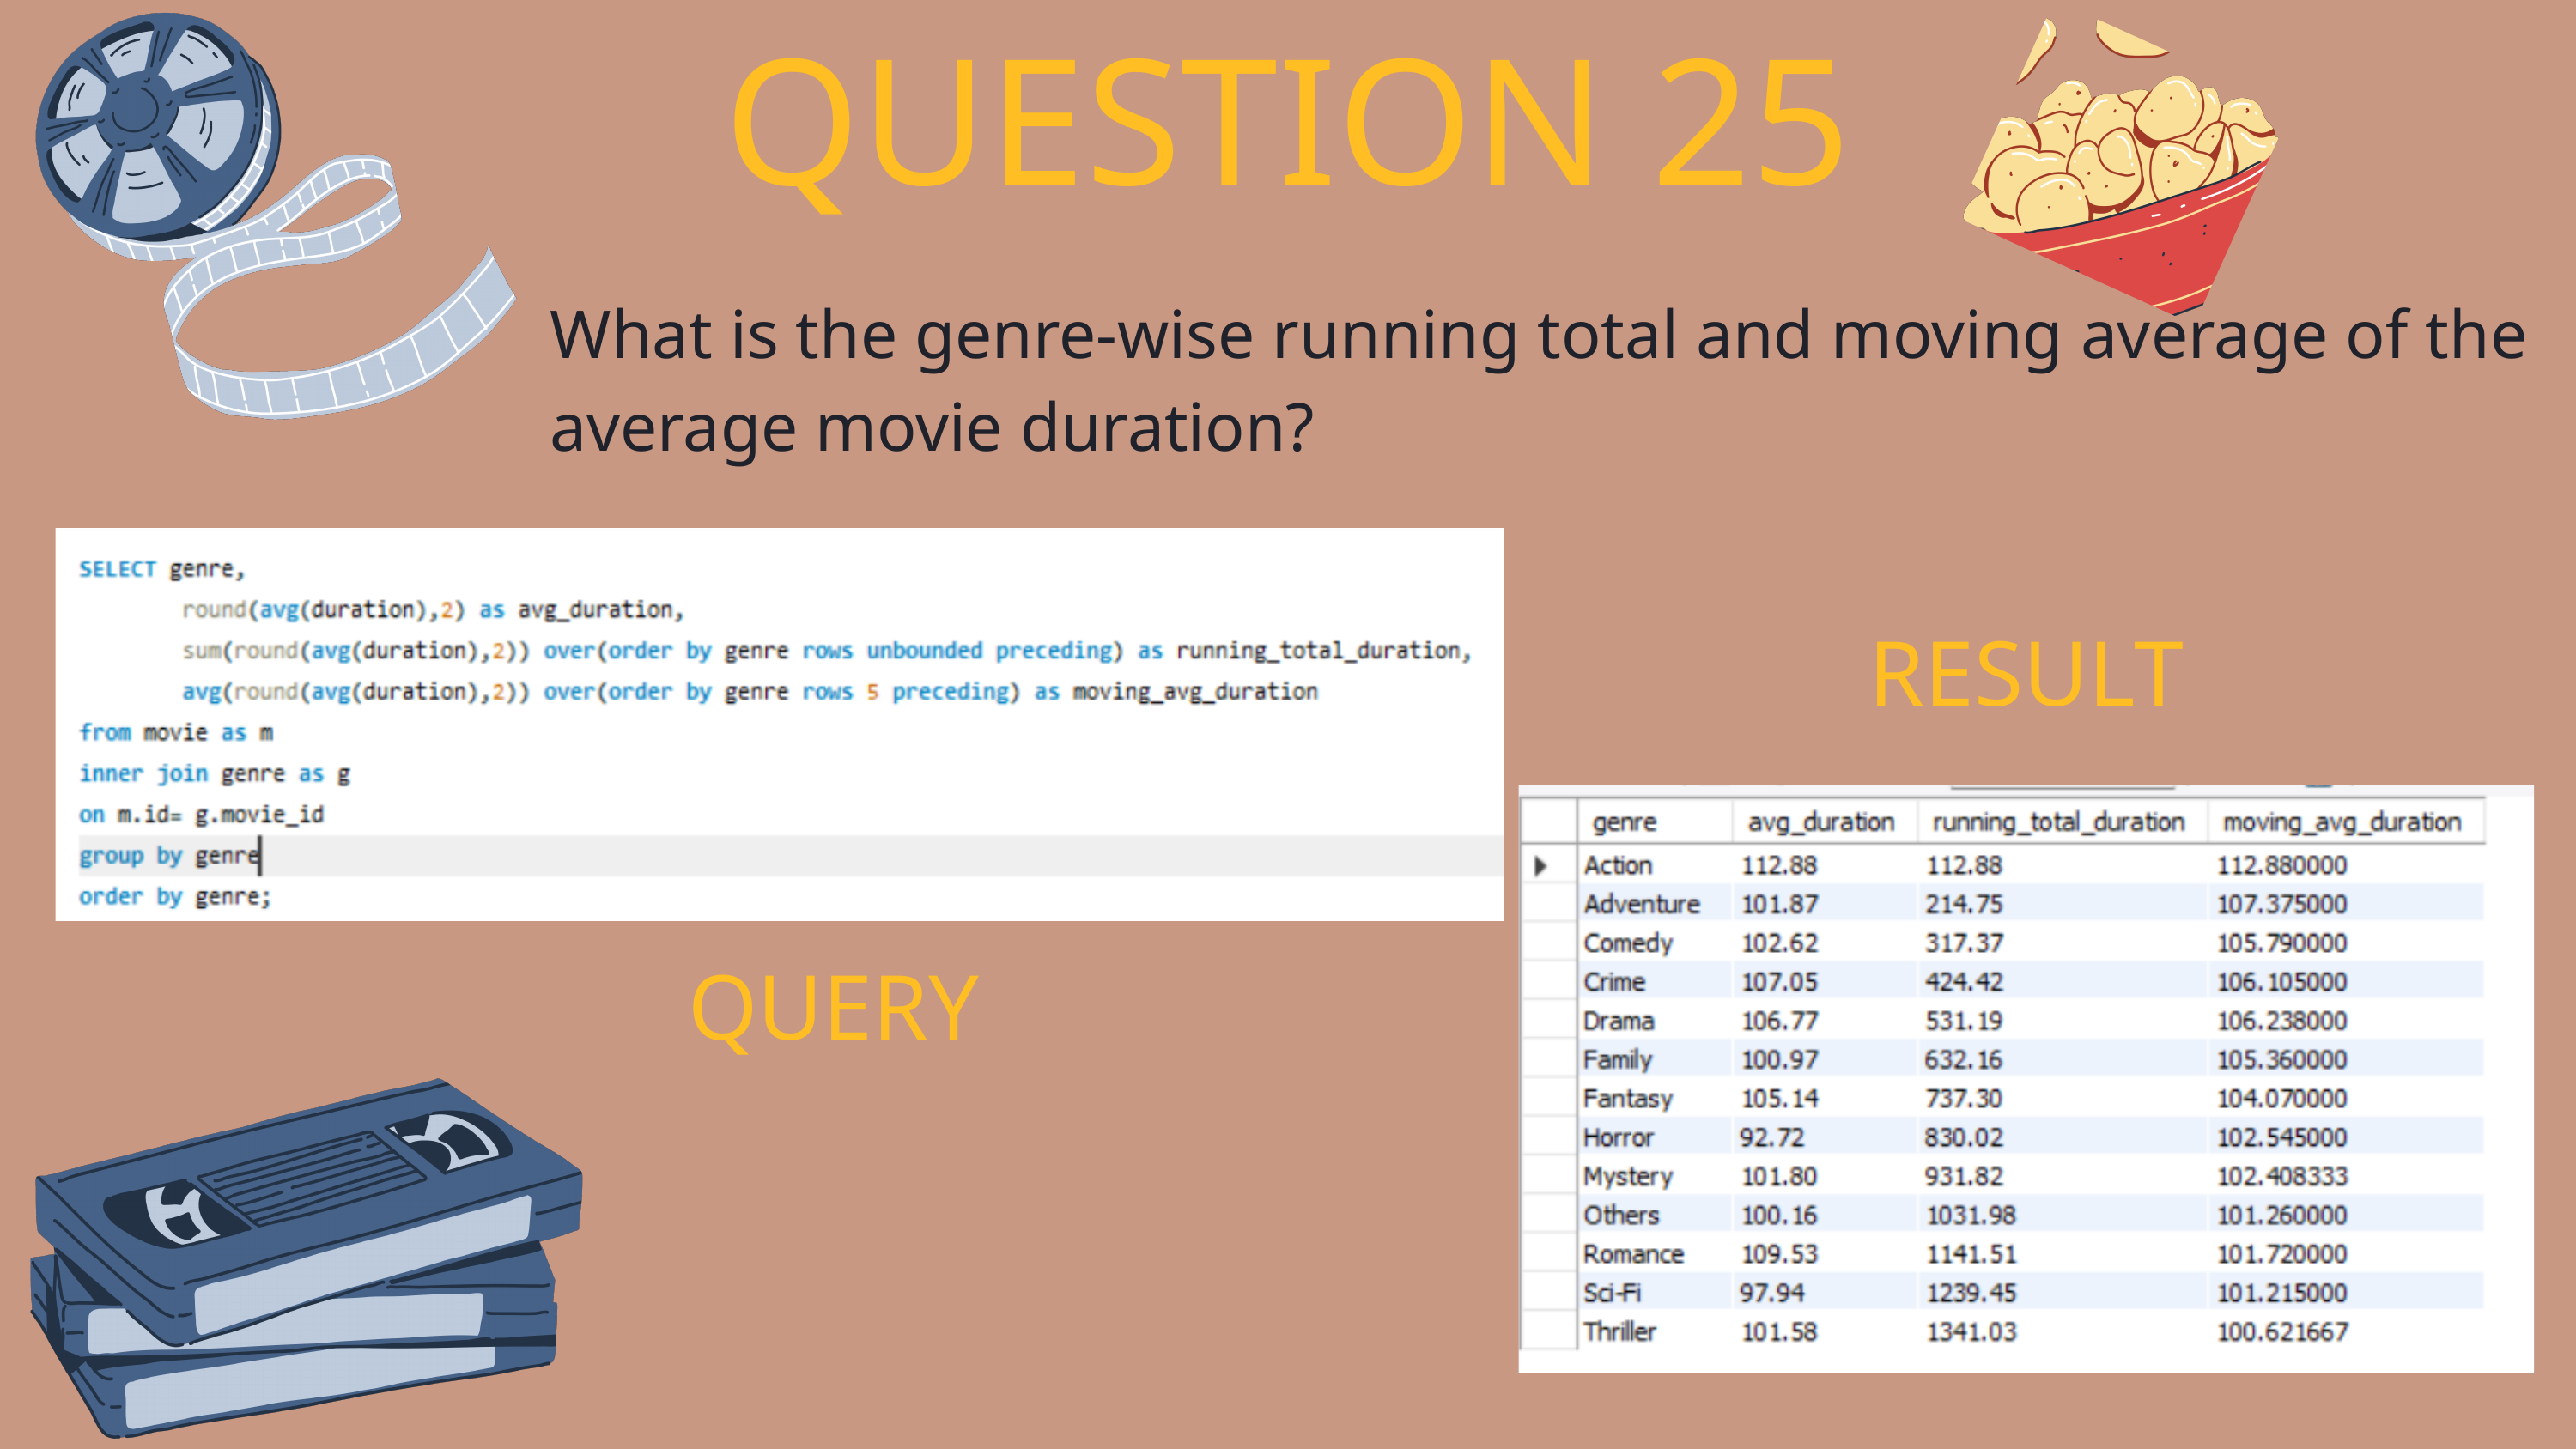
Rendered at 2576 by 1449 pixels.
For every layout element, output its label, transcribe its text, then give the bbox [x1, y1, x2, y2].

text_box QUESTION 25 [629, 45, 1946, 221]
text_box [1518, 785, 2535, 1373]
text_box [30, 11, 517, 420]
text_box [1956, 0, 2293, 279]
text_box [30, 1078, 583, 1439]
text_box [55, 528, 1504, 921]
text_box QUERY [672, 968, 995, 1058]
text_box RESULT [1801, 634, 2251, 724]
text_box What is the genre-wise running total and moving average of the average movie duration? [550, 279, 2535, 464]
